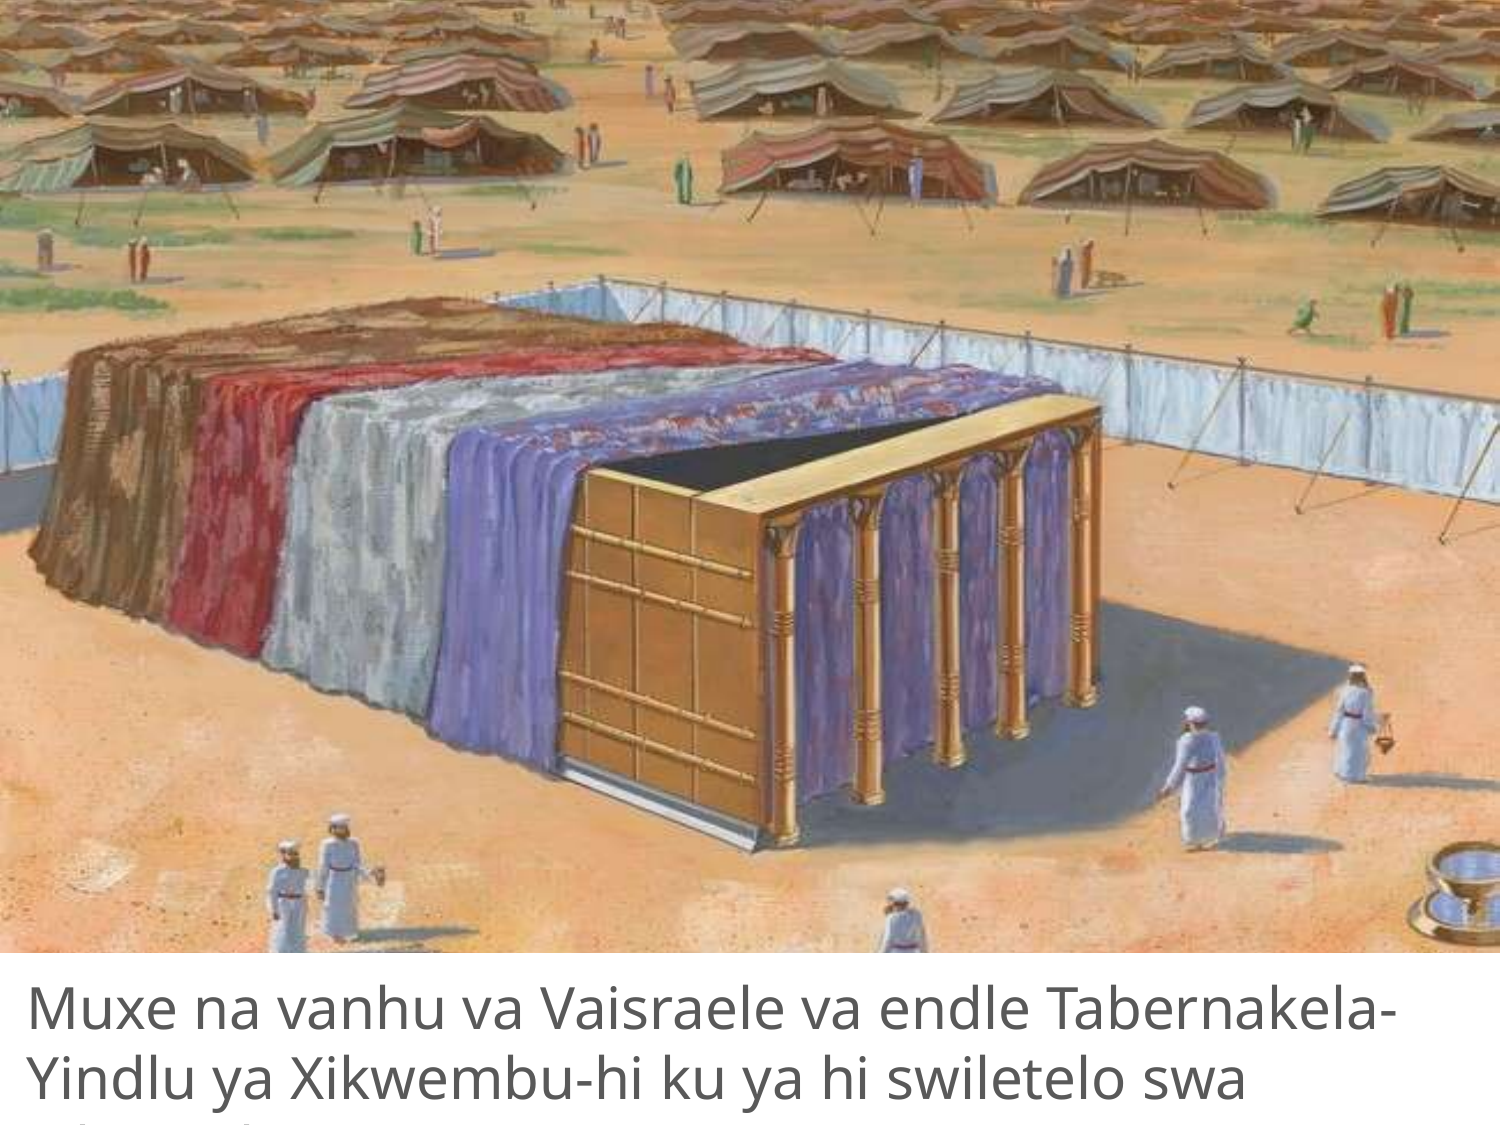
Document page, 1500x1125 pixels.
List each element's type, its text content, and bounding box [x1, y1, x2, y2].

text_box Muxe na vanhu va Vaisraele va endle Tabernakela-Yindlu ya Xikwembu-hi ku ya hi swiletelo swa Xikwembu. [11, 964, 1498, 1125]
picture [0, 0, 1500, 953]
